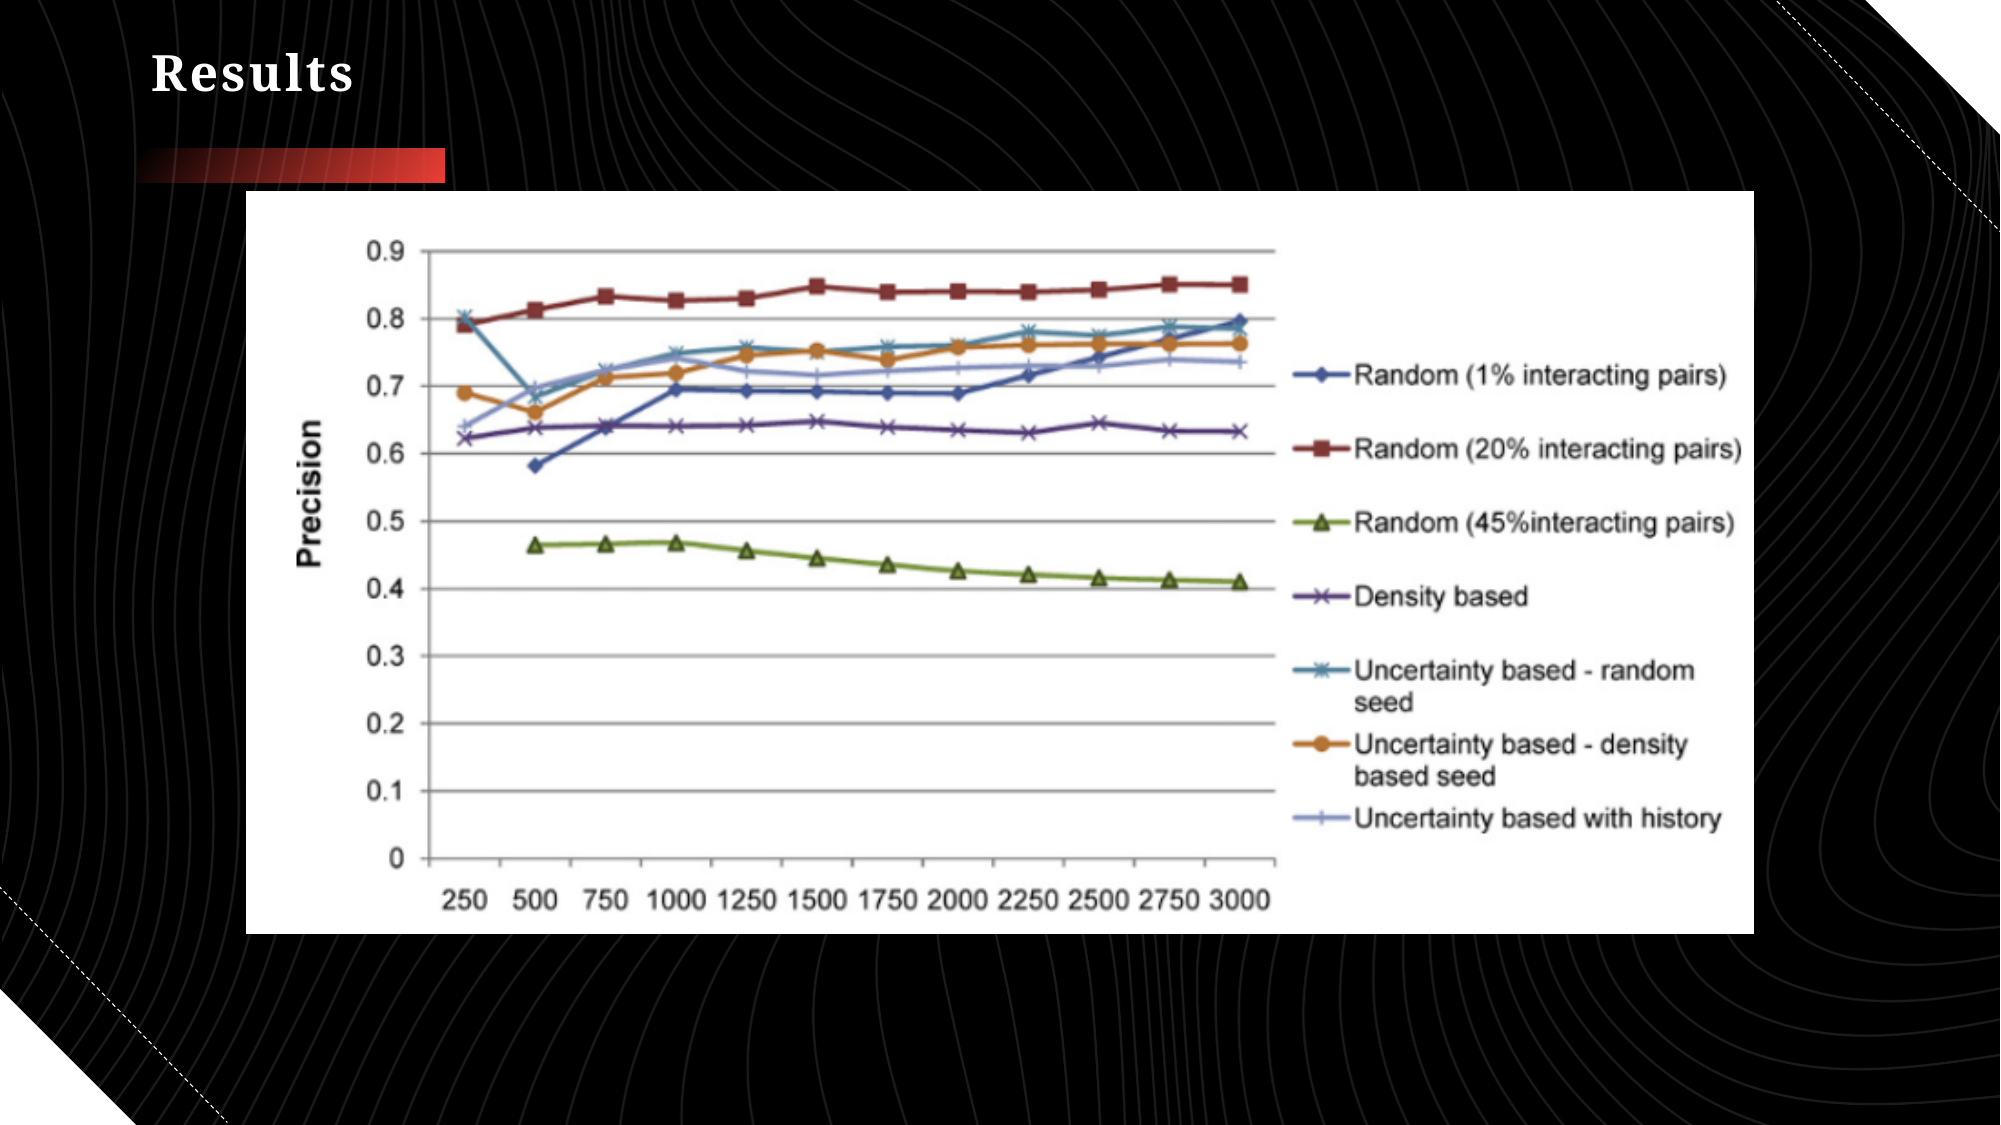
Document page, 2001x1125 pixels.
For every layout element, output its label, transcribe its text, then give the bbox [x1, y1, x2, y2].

picture [245, 191, 1754, 934]
title Results [136, 27, 1863, 124]
